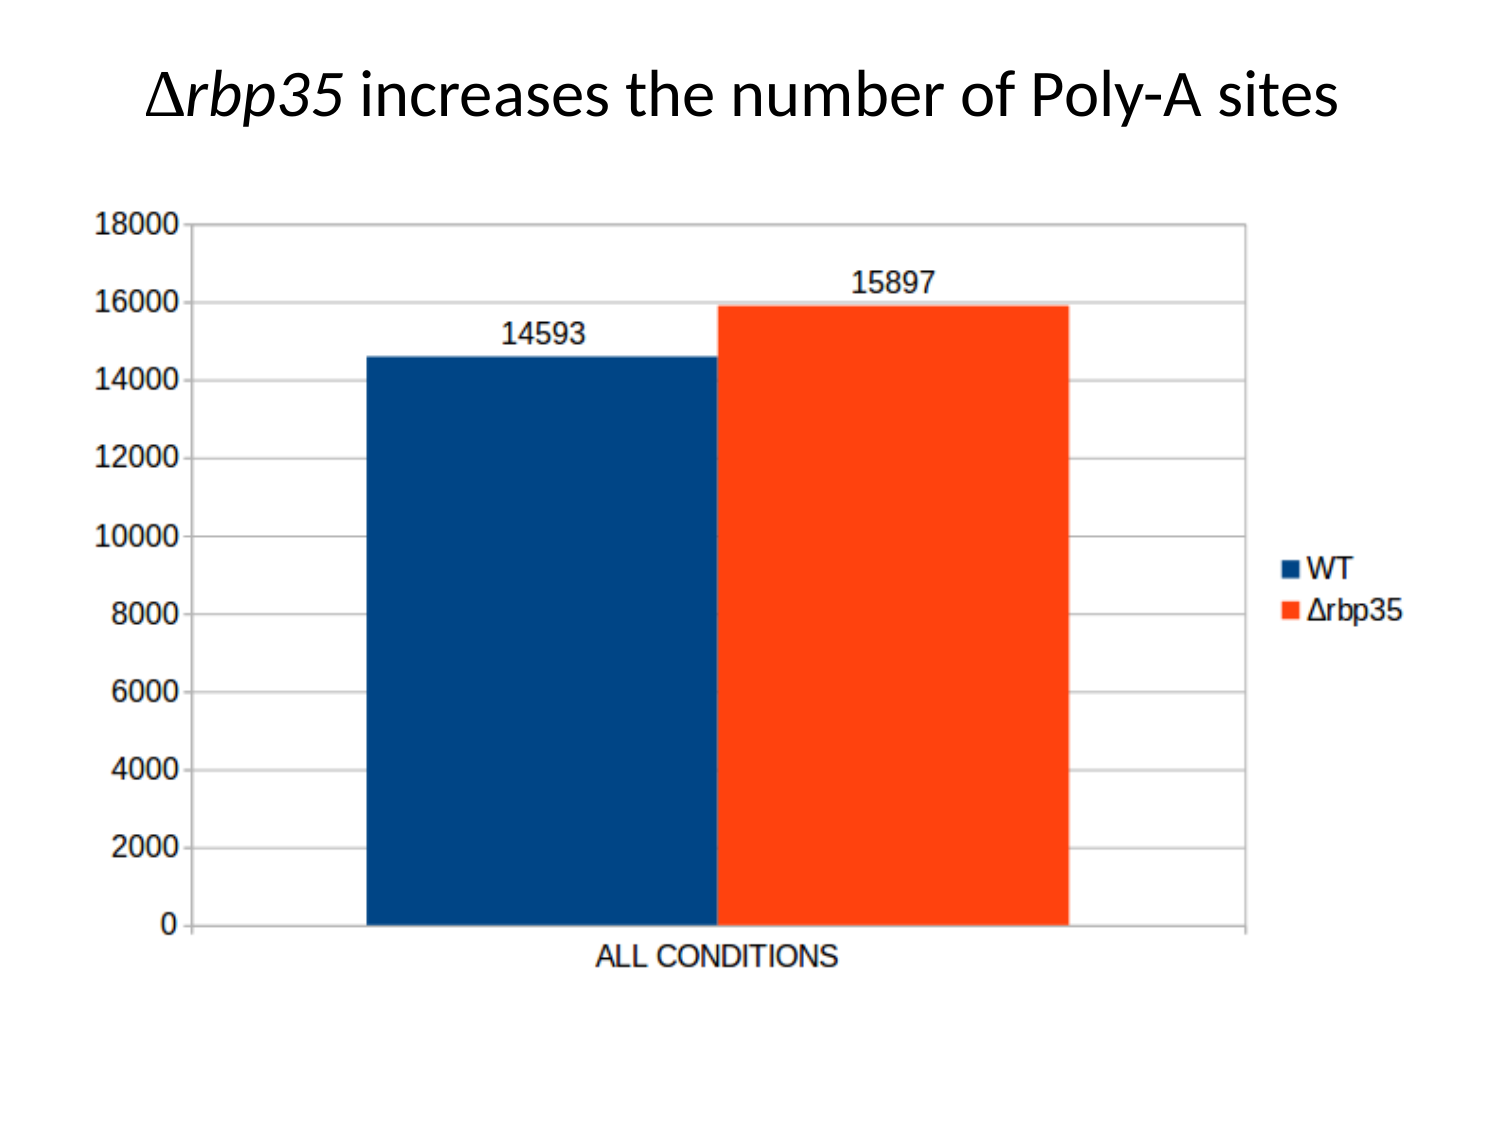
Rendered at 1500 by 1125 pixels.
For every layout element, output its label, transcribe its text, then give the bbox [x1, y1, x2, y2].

text_box ∆rbp35 increases the number of Poly-A sites [129, 42, 1356, 137]
picture [87, 199, 1415, 976]
